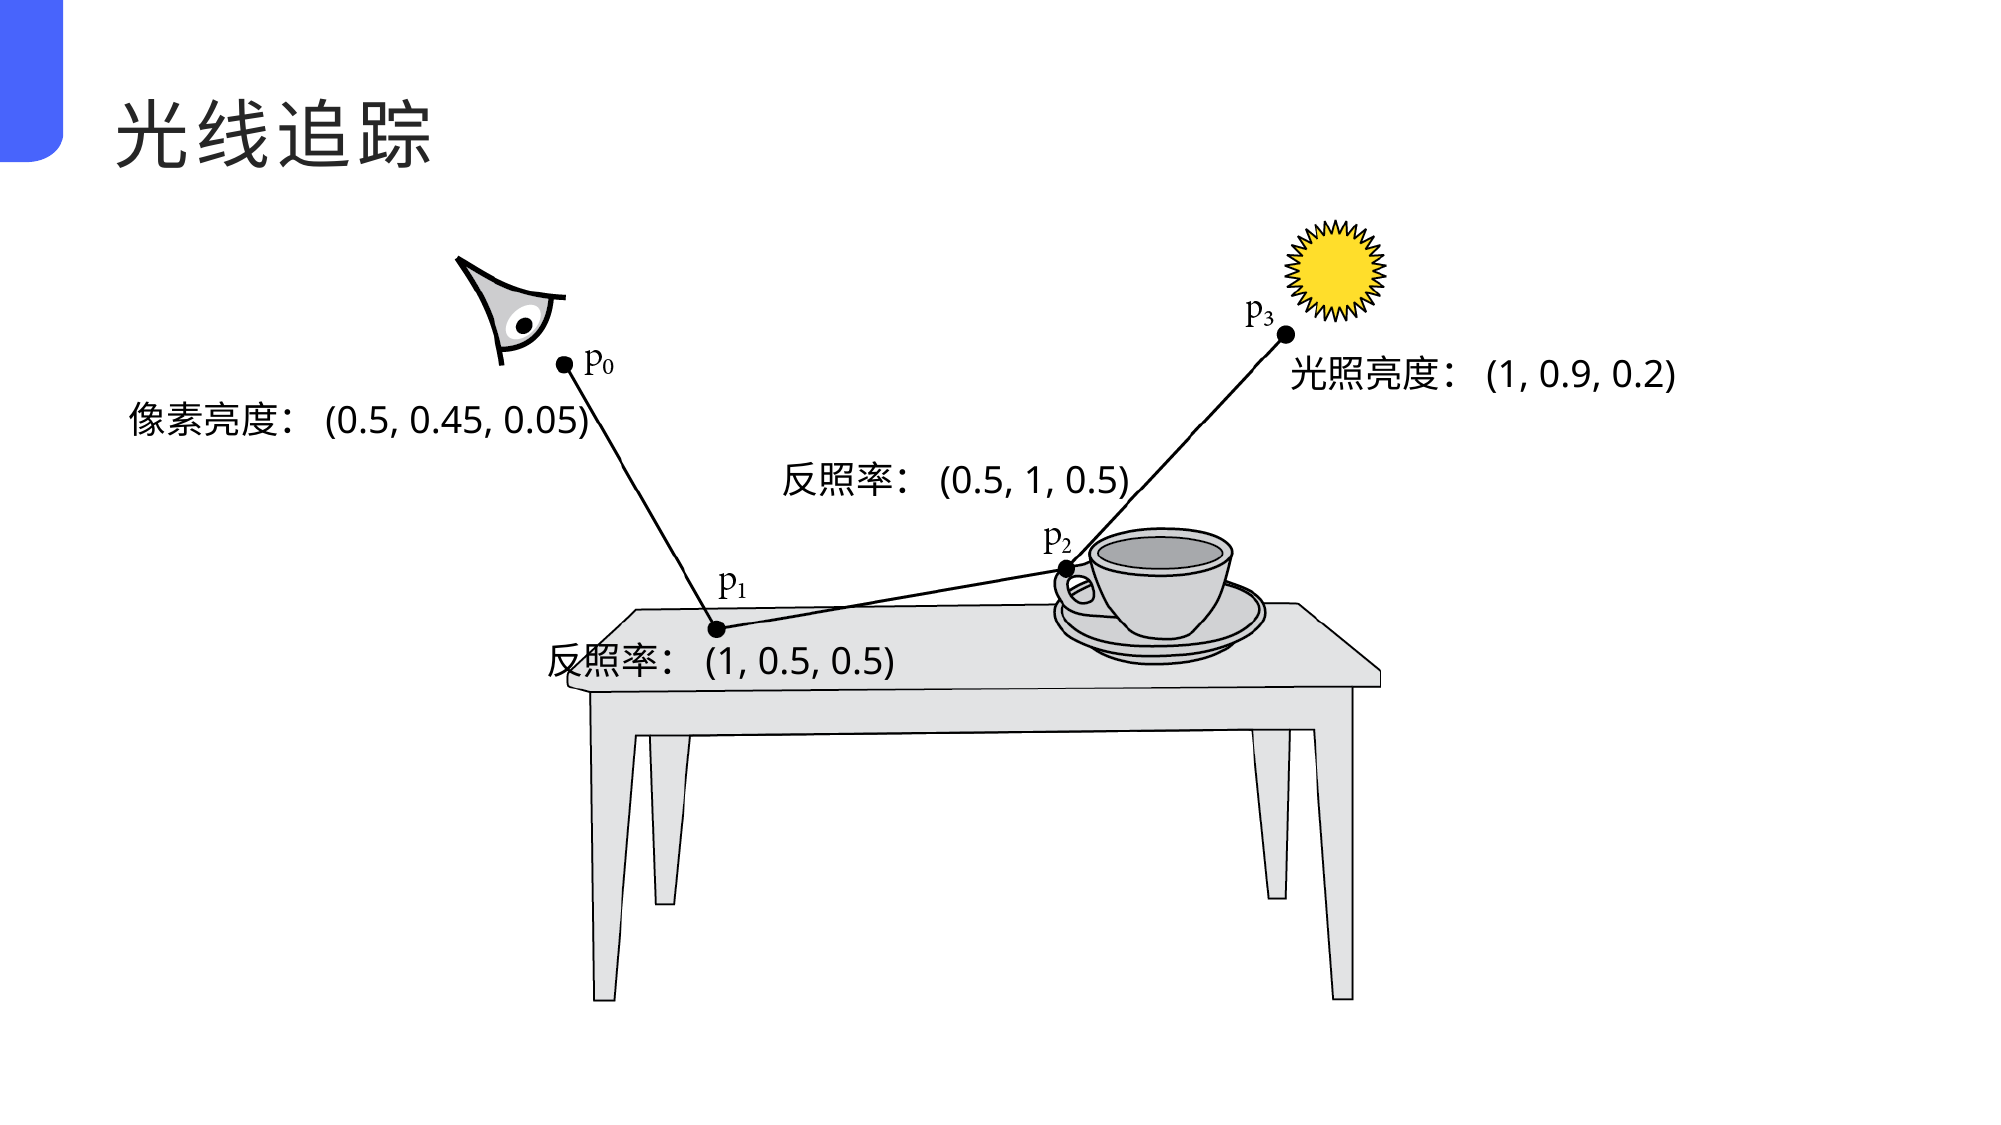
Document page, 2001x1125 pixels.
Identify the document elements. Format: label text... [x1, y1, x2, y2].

text_box 像素亮度：(0.5, 0.45, 0.05) [114, 388, 242, 449]
title 光线追踪 [114, 59, 1886, 178]
picture [242, 159, 1633, 1020]
text_box 光照亮度：(1, 0.9, 0.2) [1633, 342, 1691, 403]
